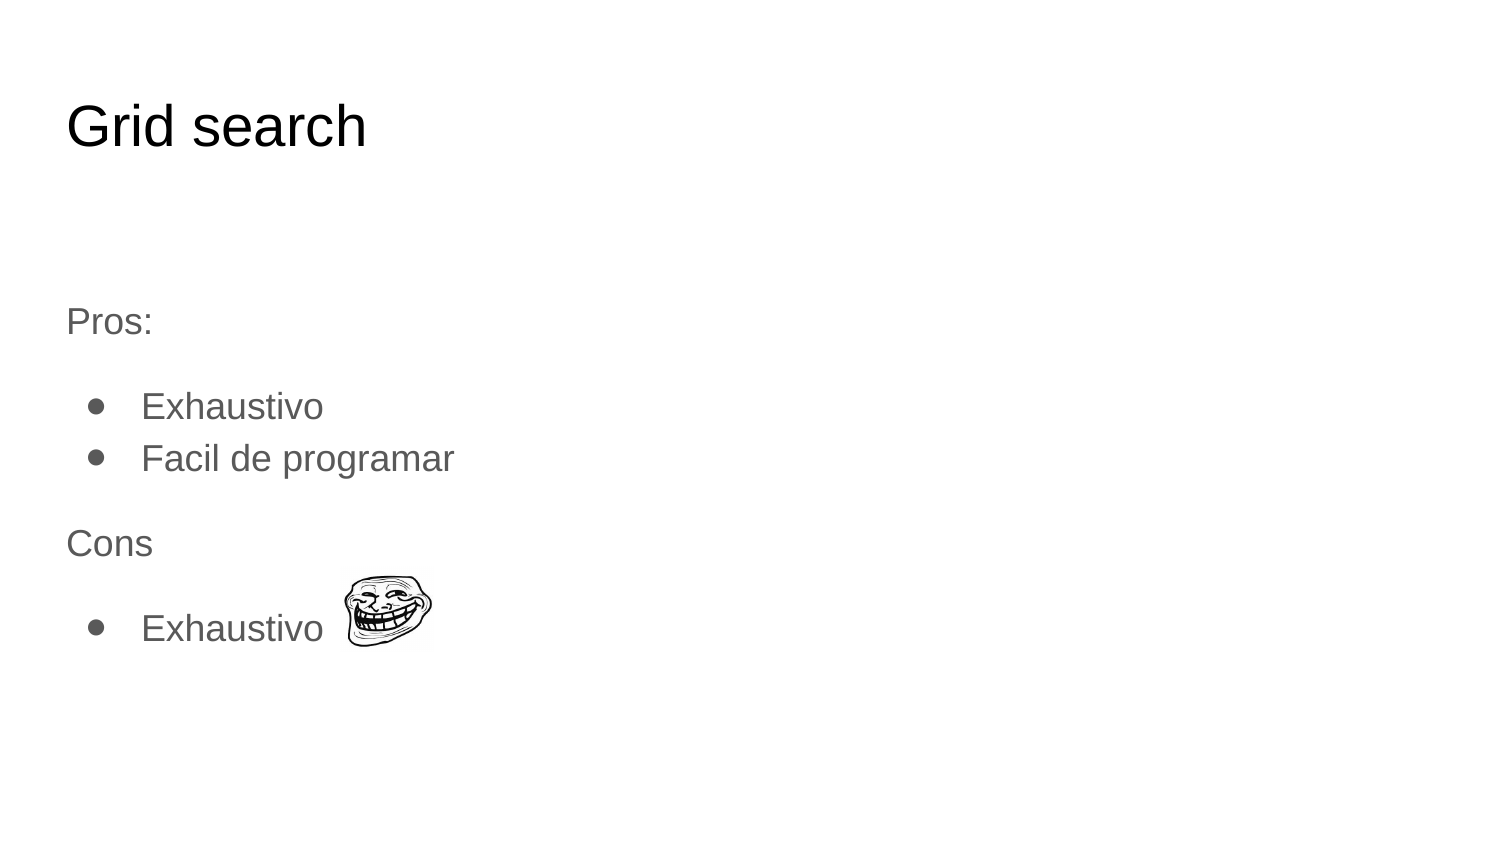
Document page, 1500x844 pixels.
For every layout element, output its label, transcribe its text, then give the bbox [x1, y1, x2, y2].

list Pros: Exhaustivo Facil de programar Cons Exhaustivo [51, 189, 1449, 750]
title Grid search [51, 72, 1449, 167]
picture [339, 565, 434, 652]
